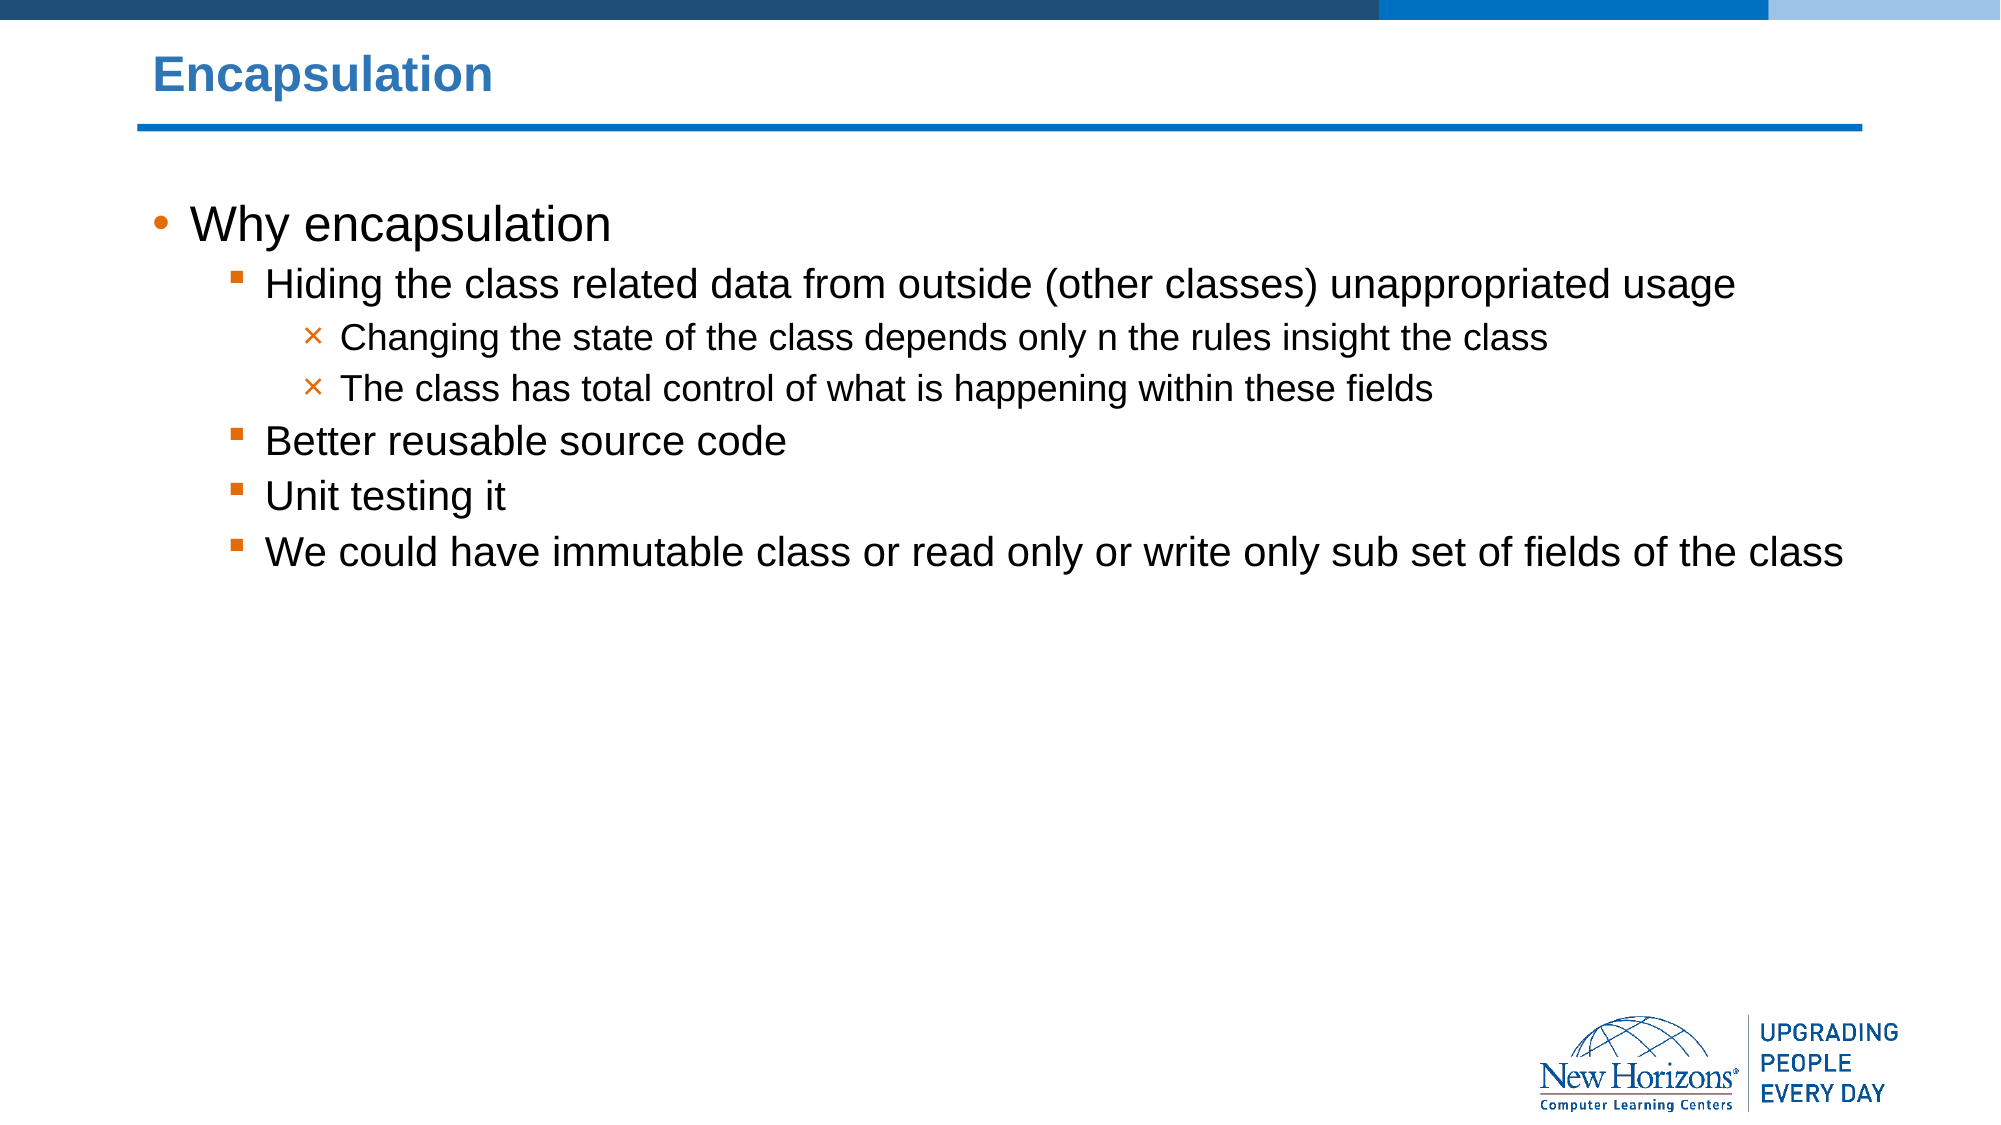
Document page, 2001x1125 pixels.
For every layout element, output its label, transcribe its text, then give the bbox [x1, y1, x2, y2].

title Encapsulation [137, 36, 1863, 115]
picture [1537, 1010, 1904, 1114]
list Why encapsulation Hiding the class related data from outside (other classes) unappropriated usage Changing the state of the class depends only n the rules insight the class The class has total control of what is happening within these fields Better reusable source code Unit testing it We could have immutable class or read only or write only sub set of fields of the class [137, 190, 1863, 1013]
